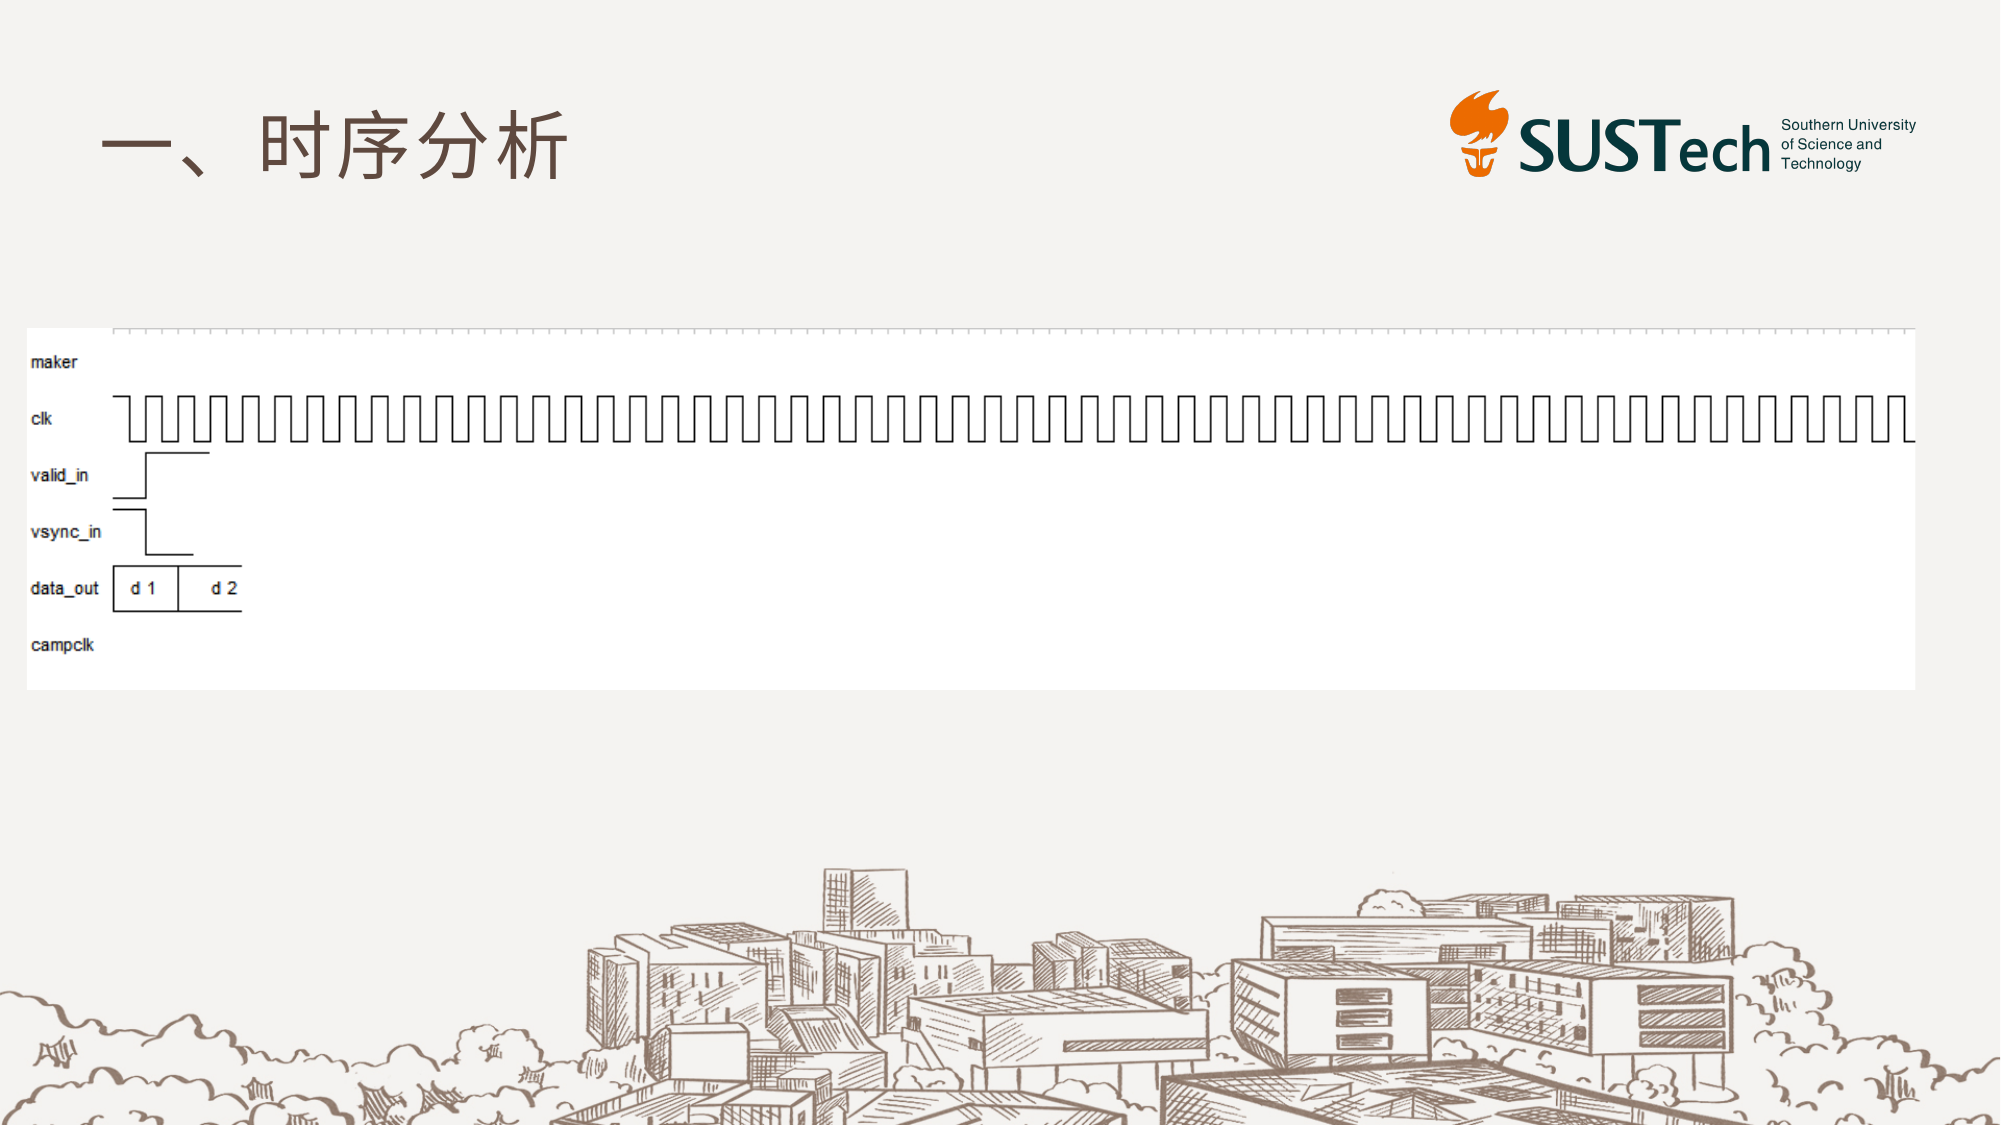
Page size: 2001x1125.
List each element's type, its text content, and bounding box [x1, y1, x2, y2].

text_box 一、时序分析 [84, 90, 1162, 196]
picture [0, 0, 2001, 1125]
